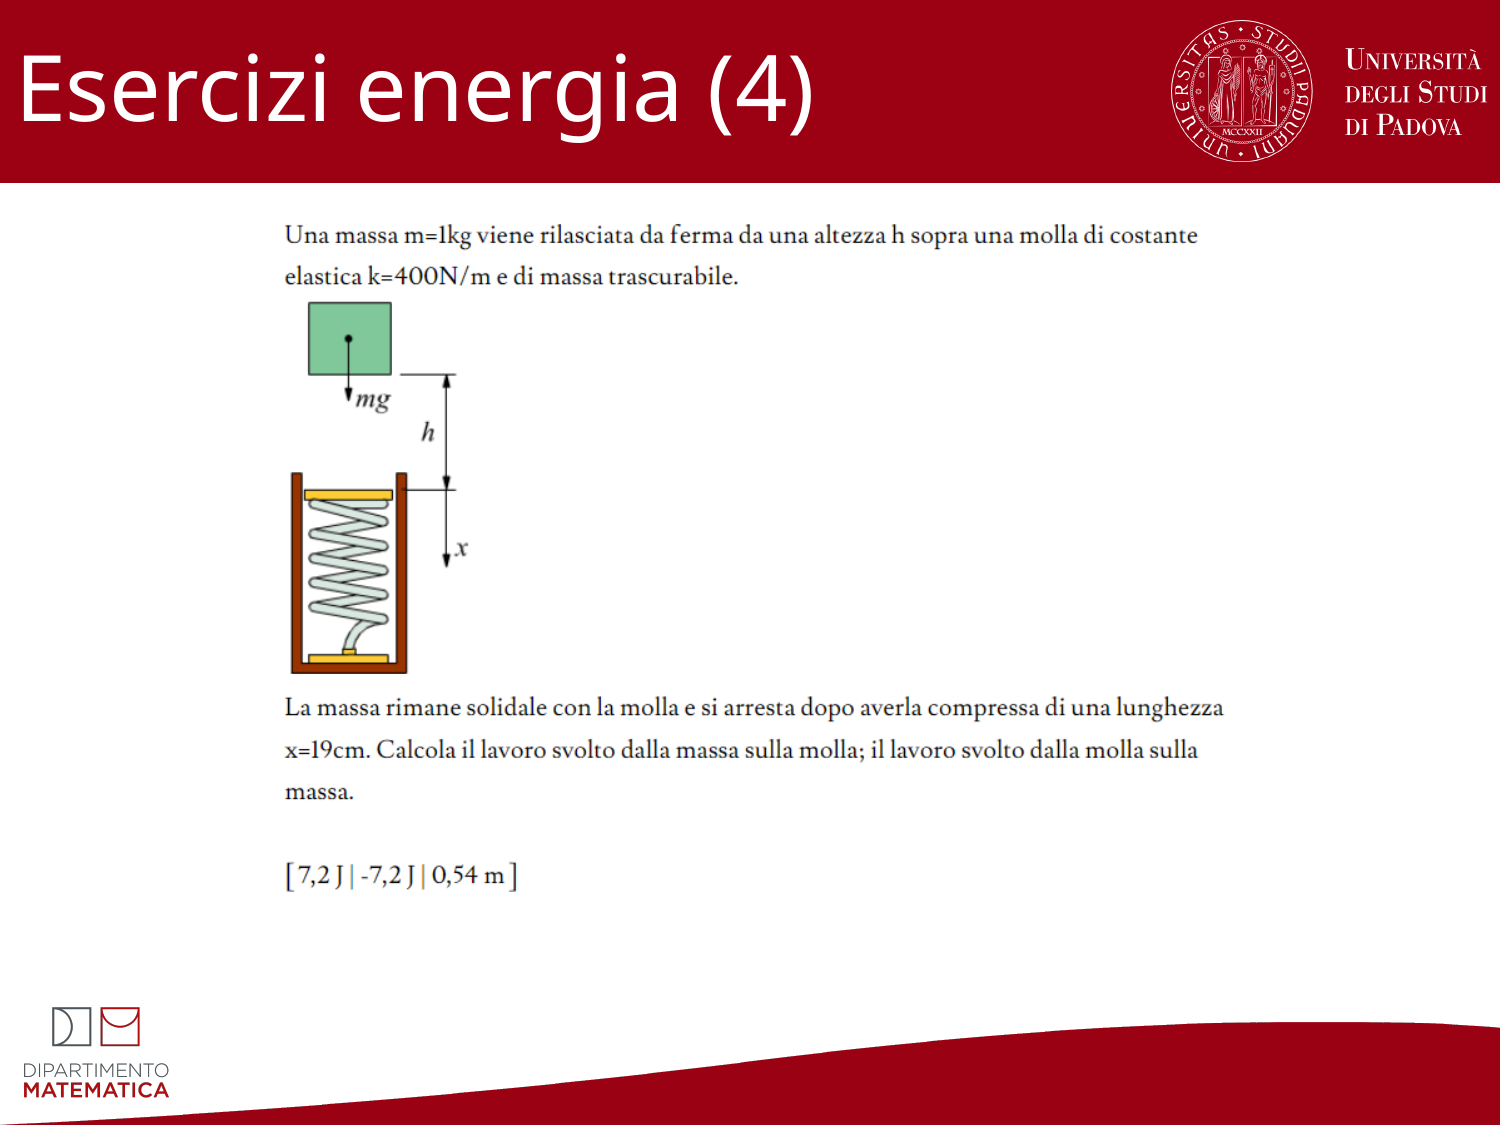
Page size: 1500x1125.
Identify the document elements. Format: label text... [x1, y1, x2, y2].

picture [0, 1007, 1500, 1125]
title Esercizi energia (4) [0, 0, 1159, 183]
picture [263, 218, 1237, 907]
picture [1171, 20, 1487, 162]
